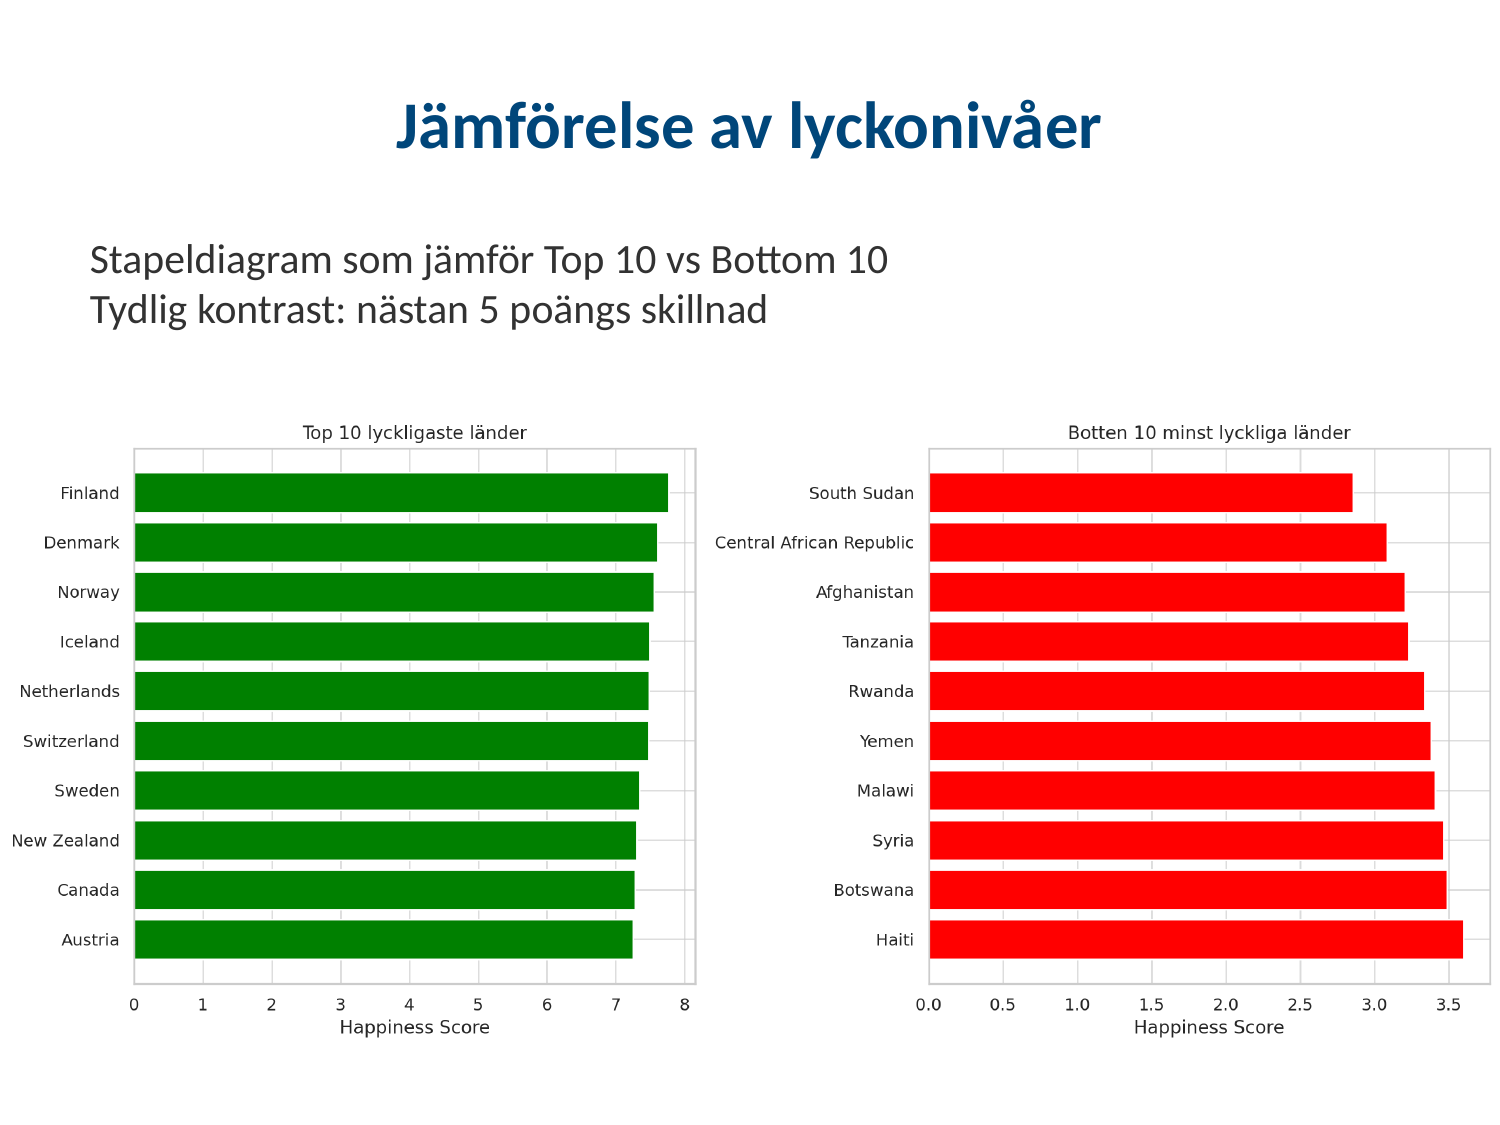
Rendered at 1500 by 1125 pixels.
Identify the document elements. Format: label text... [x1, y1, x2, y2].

text_box Jämförelse av lyckonivåer [381, 74, 1118, 170]
text_box Stapeldiagram som jämför Top 10 vs Bottom 10 Tydlig kontrast: nästan 5 poängs skillnad [74, 224, 1425, 340]
picture [0, 414, 1500, 1049]
